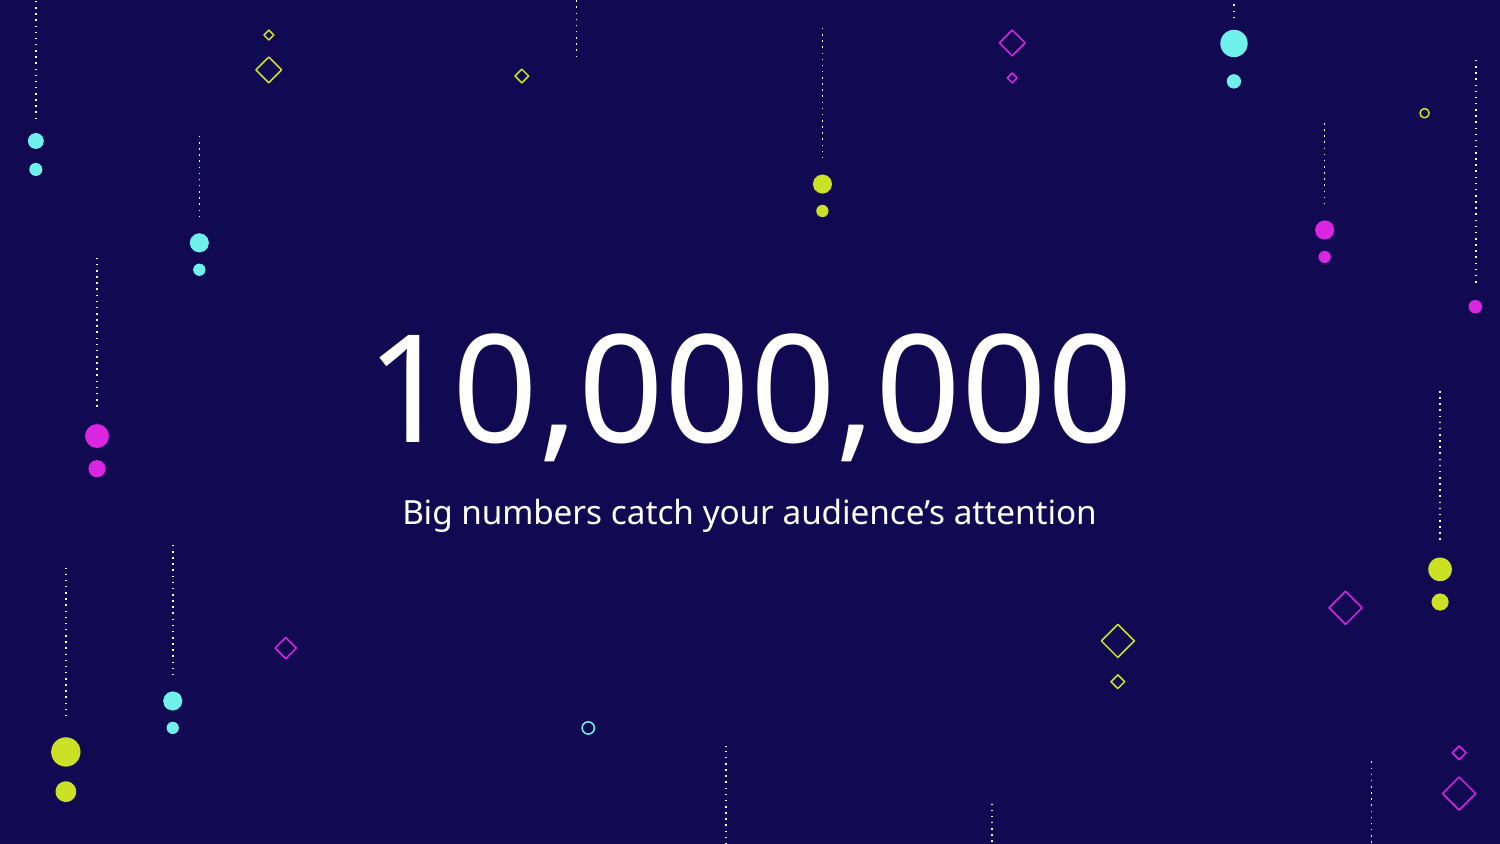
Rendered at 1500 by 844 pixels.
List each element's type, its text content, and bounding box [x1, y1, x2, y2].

text_box [1315, 220, 1335, 240]
text_box [166, 721, 179, 735]
list Big numbers catch your audience’s attention [331, 475, 1169, 540]
text_box [1101, 624, 1135, 658]
text_box [1318, 250, 1331, 264]
text_box [582, 721, 595, 735]
text_box [193, 263, 206, 276]
title 10,000,000 [248, 299, 1252, 488]
text_box [1111, 674, 1125, 689]
text_box [1329, 591, 1363, 625]
text_box [275, 637, 297, 659]
text_box [189, 233, 209, 253]
text_box [163, 691, 183, 711]
text_box [812, 174, 833, 194]
text_box [816, 204, 829, 218]
